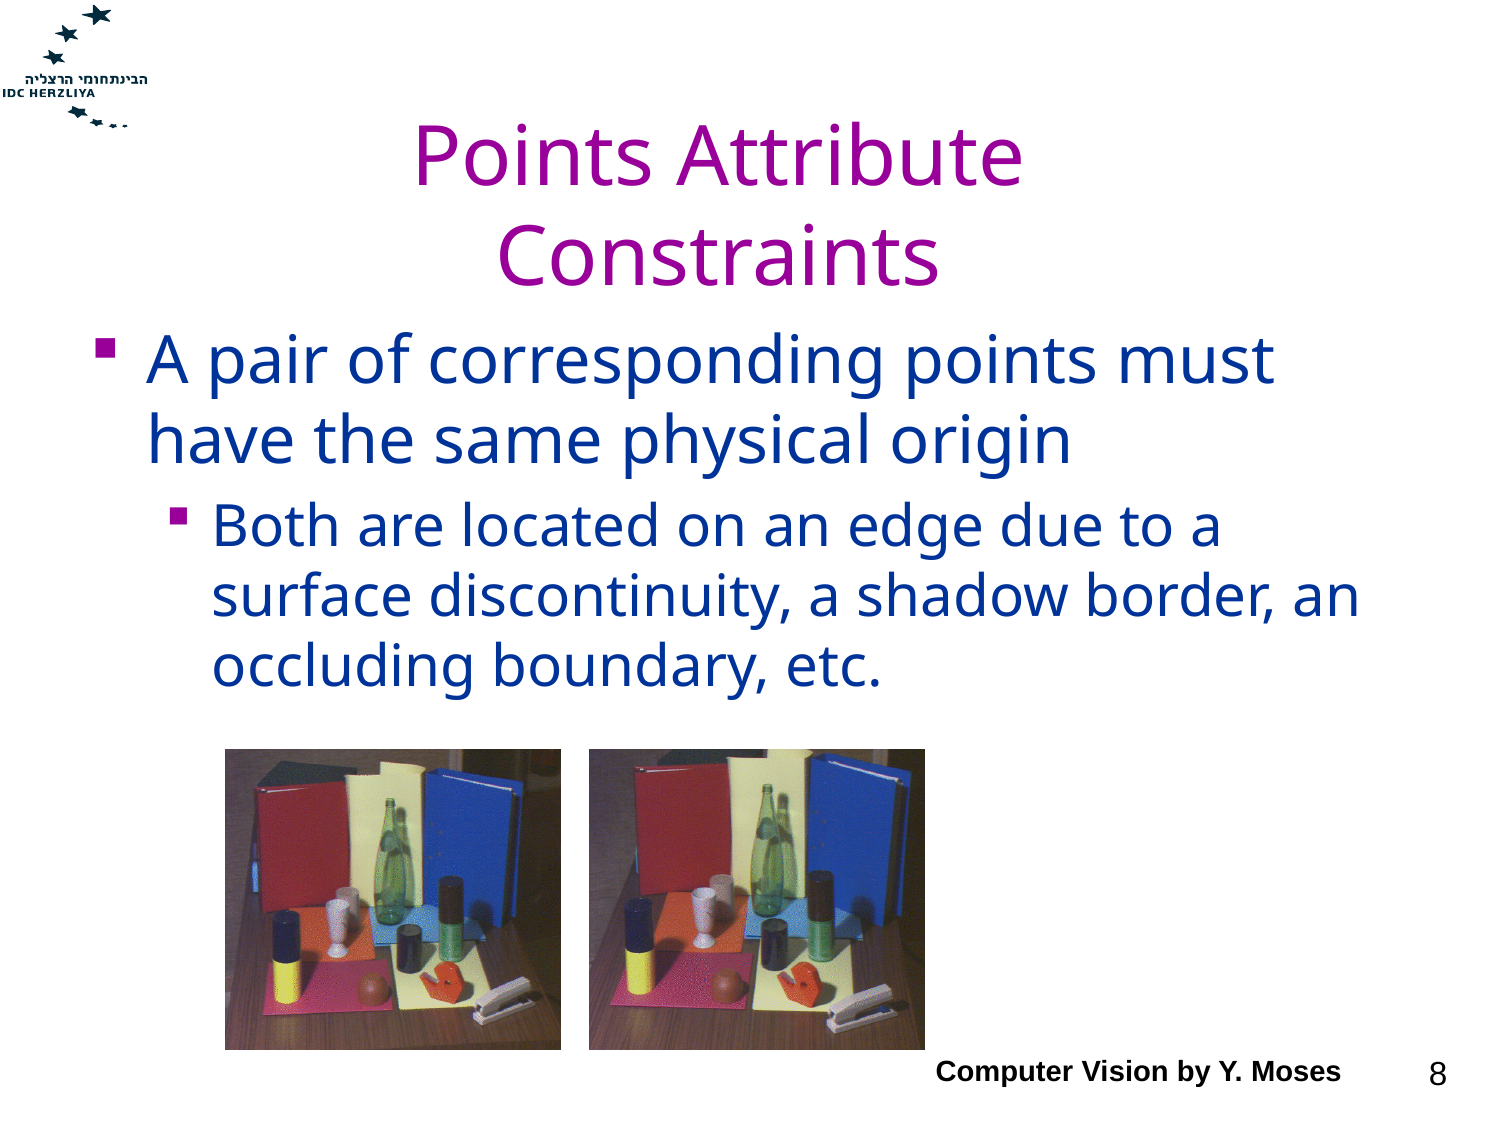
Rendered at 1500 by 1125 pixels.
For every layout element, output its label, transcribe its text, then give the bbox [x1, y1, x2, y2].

footer Computer Vision by Y. Moses [901, 1019, 1377, 1096]
slide_number 8 [1149, 1024, 1463, 1101]
list A pair of corresponding points must have the same physical origin Both are located on an edge due to a surface discontinuity, a shadow border, an occluding boundary, etc. [74, 309, 1417, 994]
picture [0, 0, 150, 134]
title Points Attribute Constraints [80, 121, 1357, 309]
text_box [224, 749, 926, 1051]
